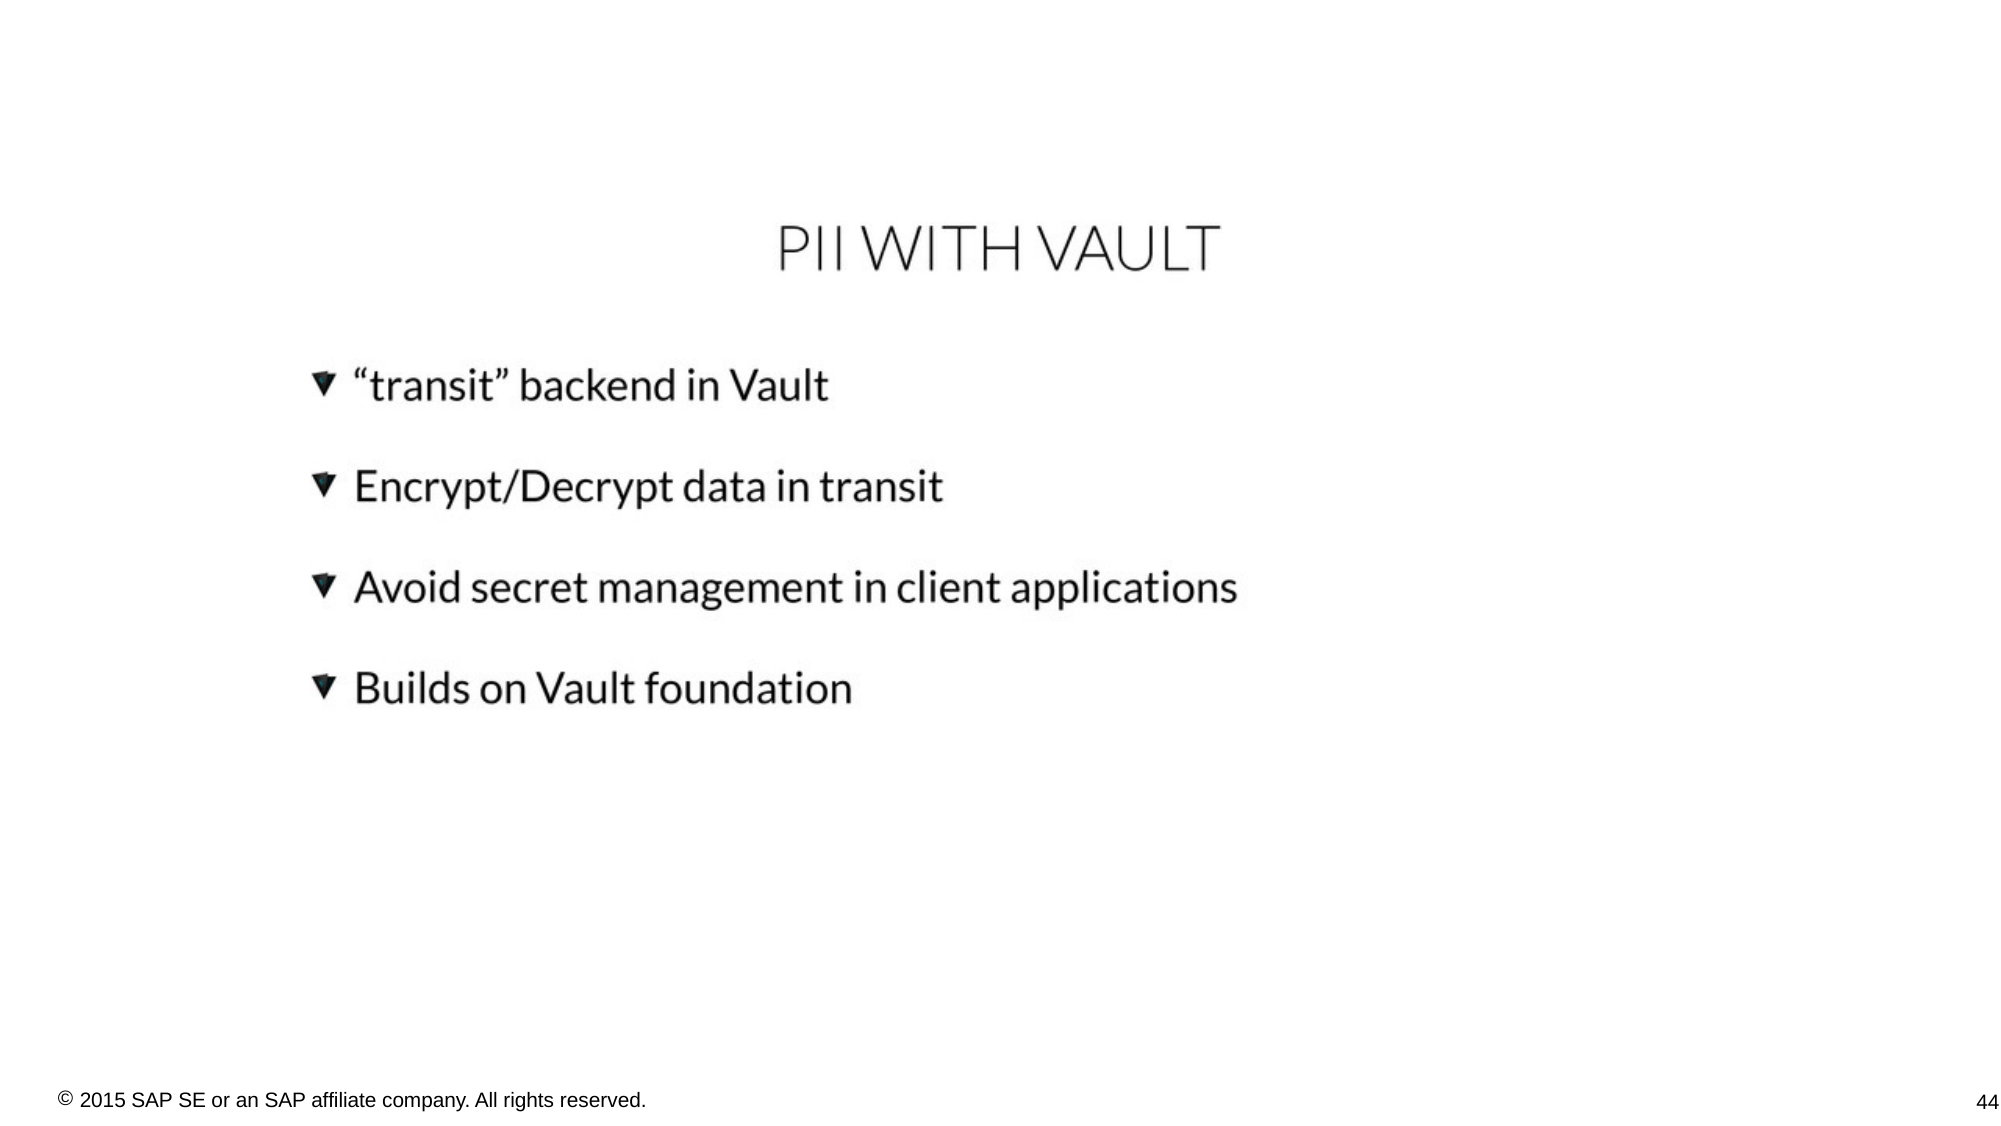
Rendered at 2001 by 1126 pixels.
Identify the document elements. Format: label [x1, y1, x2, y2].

picture [211, 129, 1789, 996]
